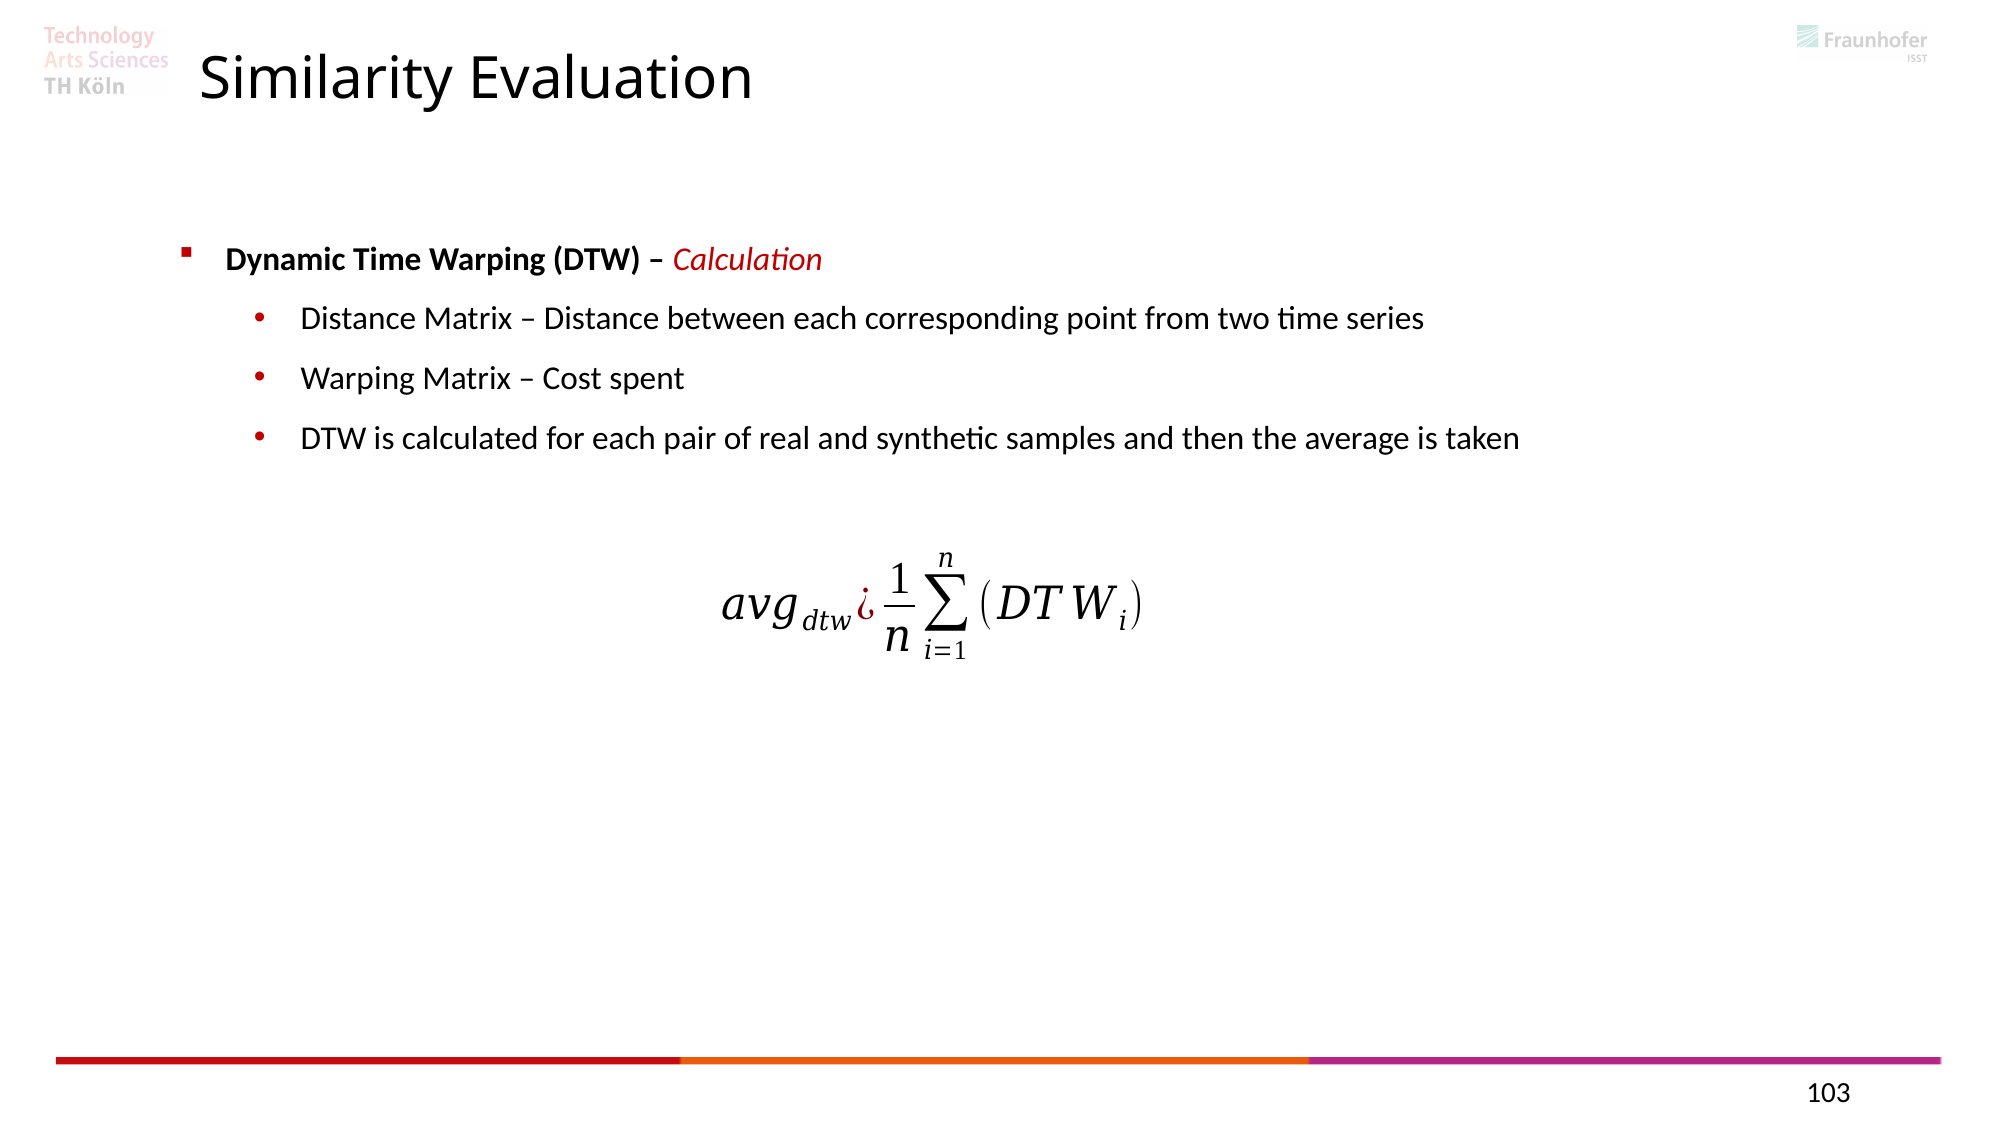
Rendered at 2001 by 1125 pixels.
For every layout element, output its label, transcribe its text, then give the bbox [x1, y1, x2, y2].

text_box Dynamic Time Warping (DTW) – Calculation Distance Matrix – Distance between each corresponding point from two time series Warping Matrix – Cost spent DTW is calculated for each pair of real and synthetic samples and then the average is taken [164, 209, 1721, 524]
picture [55, 1057, 1945, 1066]
slide_number 103 [1415, 1061, 1866, 1122]
text_box Similarity Evaluation [168, 14, 1894, 146]
